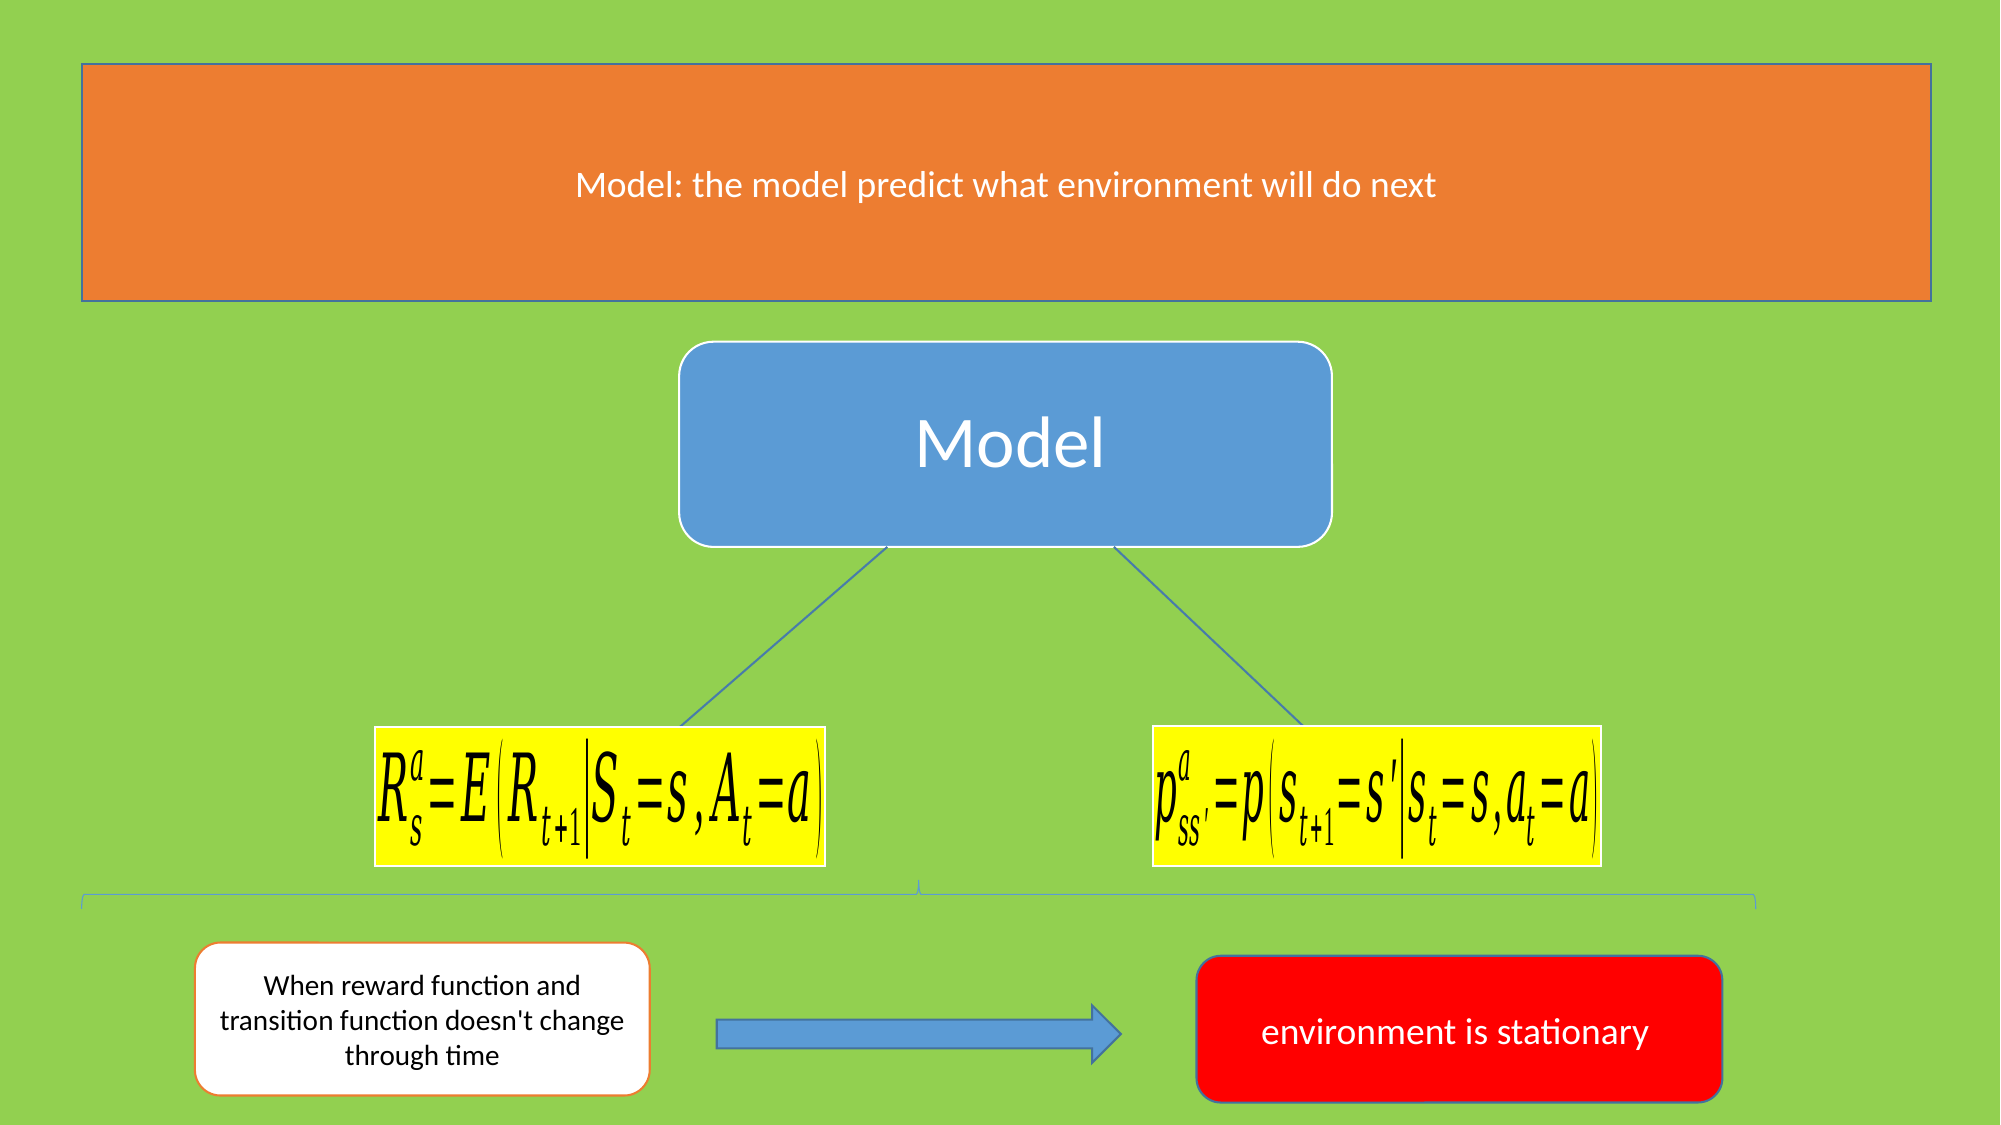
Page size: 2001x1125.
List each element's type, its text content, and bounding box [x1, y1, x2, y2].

text_box [81, 879, 1757, 910]
text_box When reward function and transition function doesn't change through time [193, 941, 651, 1097]
text_box environment is stationary [1195, 954, 1724, 1104]
text_box [715, 1002, 1123, 1066]
text_box Model: the model predict what environment will do next [81, 63, 1932, 302]
